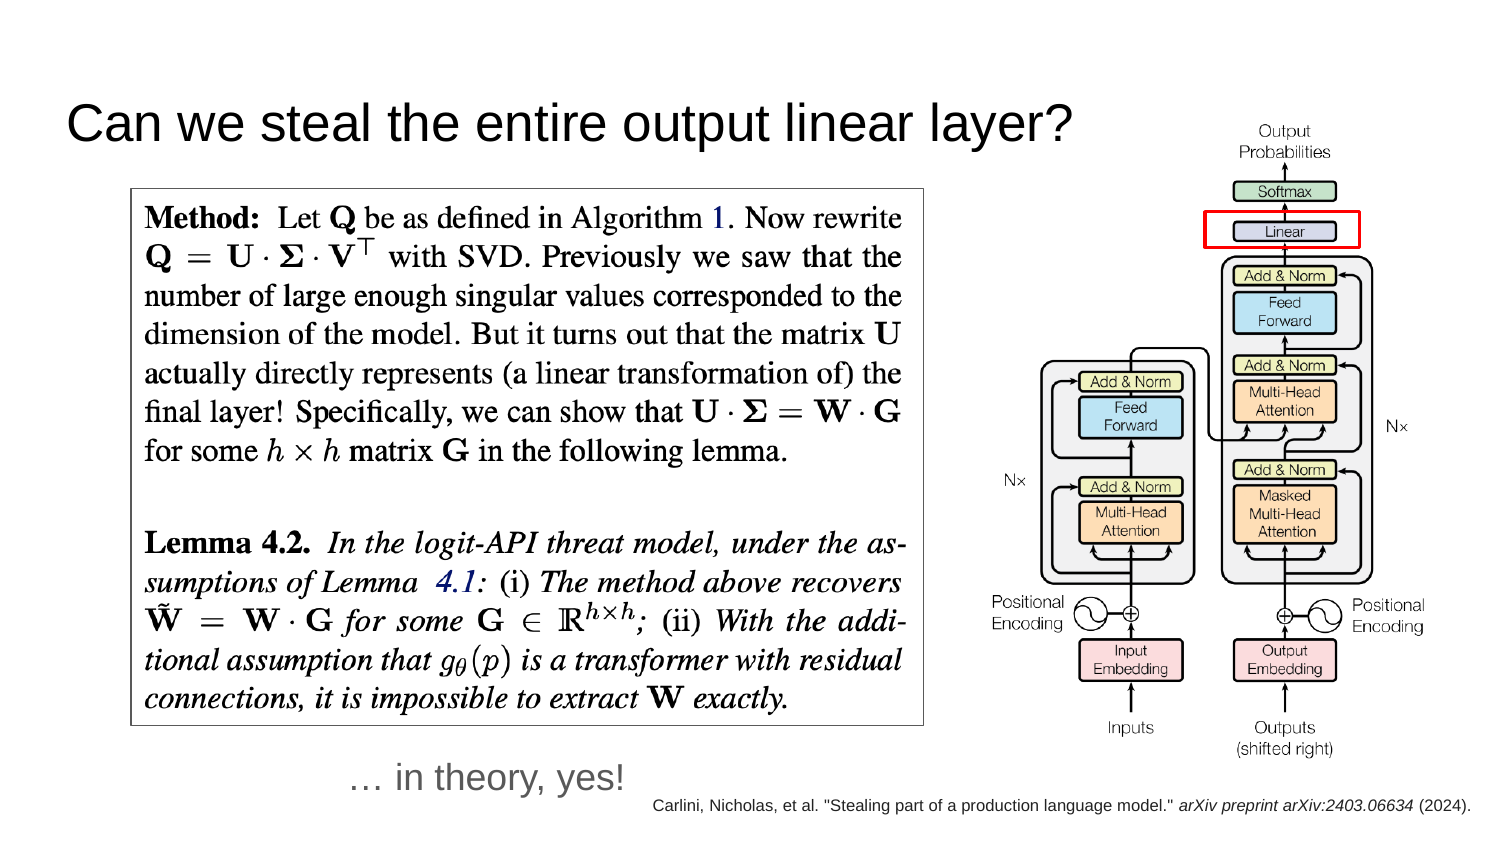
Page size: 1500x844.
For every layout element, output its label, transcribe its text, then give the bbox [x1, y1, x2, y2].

text_box … in theory, yes! [332, 738, 672, 814]
picture [976, 110, 1450, 773]
text_box Carlini, Nicholas, et al. "Stealing part of a production language model." arXiv preprint arXiv:2403.06634 (2024). [637, 785, 1491, 826]
picture [131, 188, 923, 725]
title Can we steal the entire output linear layer? [51, 72, 1449, 167]
